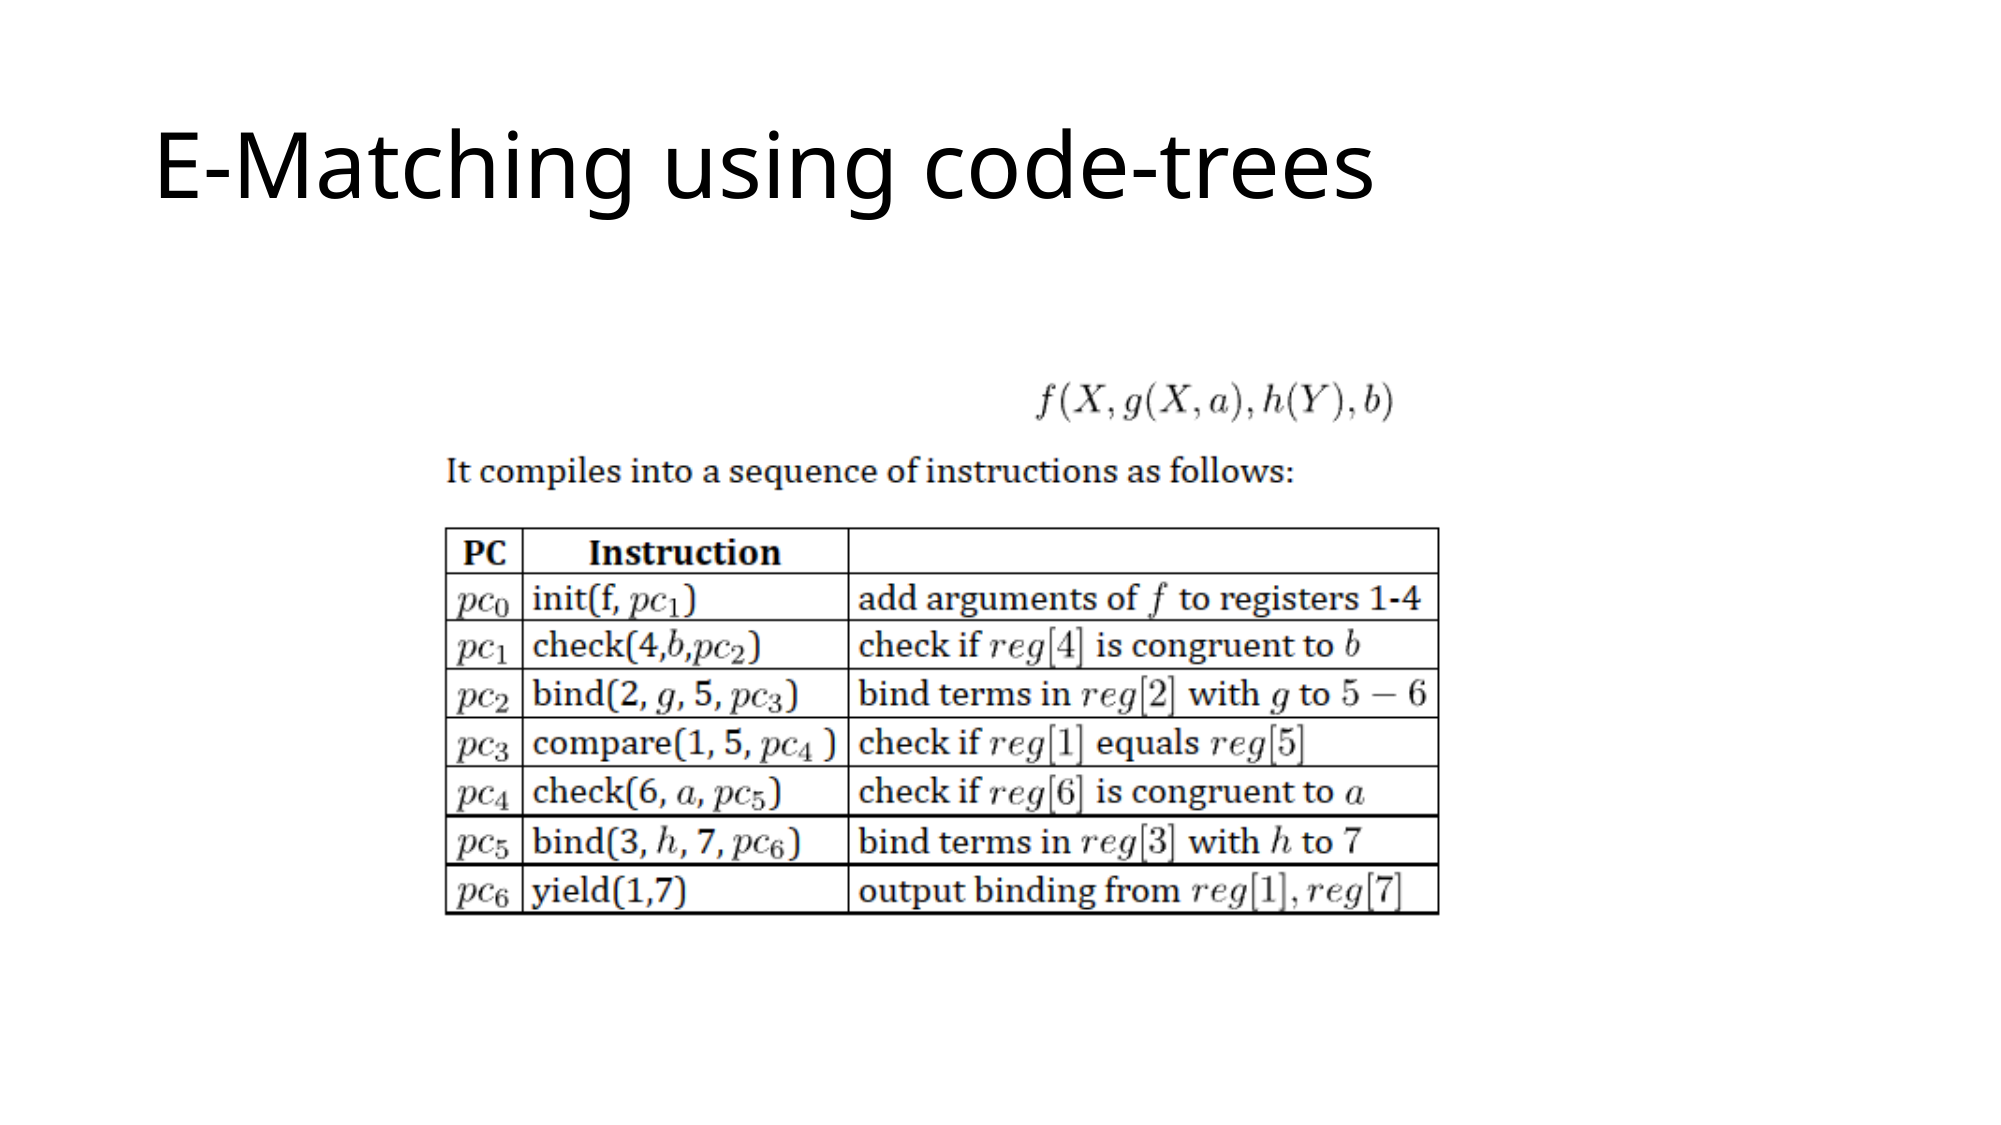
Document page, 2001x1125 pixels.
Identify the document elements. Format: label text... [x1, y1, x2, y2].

title E-Matching using code-trees [137, 59, 1863, 278]
picture [319, 372, 1599, 938]
